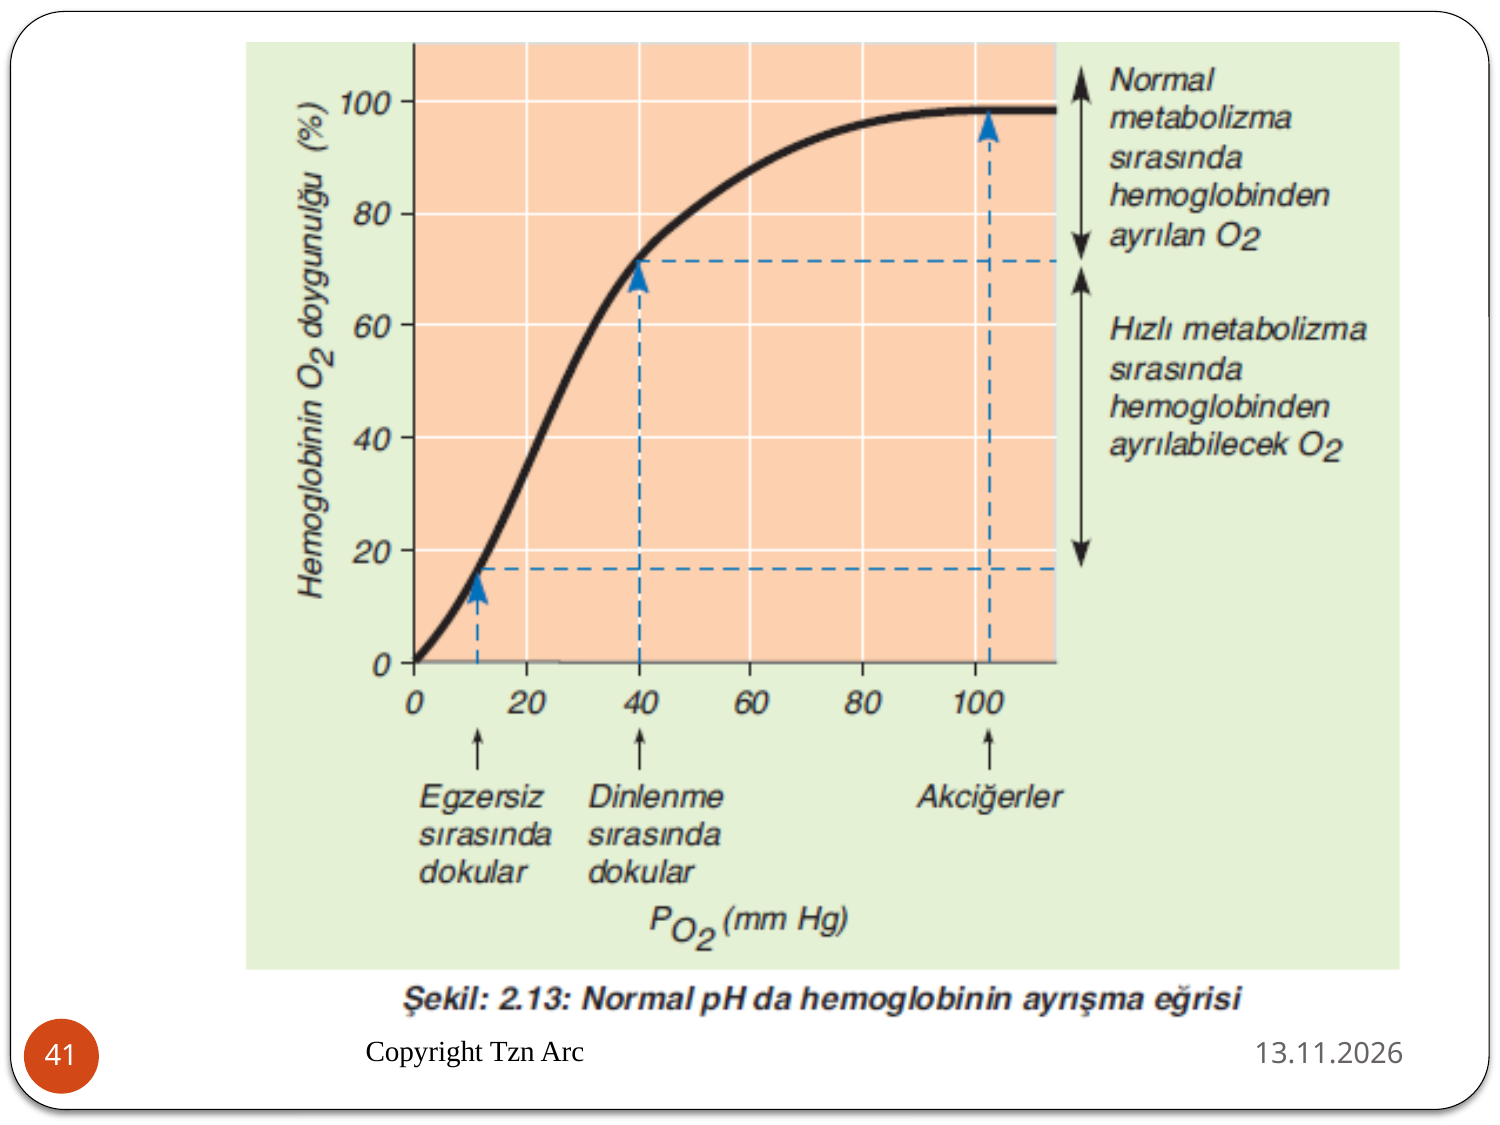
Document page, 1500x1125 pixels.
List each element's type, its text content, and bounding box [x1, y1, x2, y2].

slide_number 41 [23, 1018, 99, 1094]
footer Copyright Tzn Arc [150, 1012, 800, 1088]
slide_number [1012, 1015, 1419, 1094]
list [241, 42, 1412, 1023]
